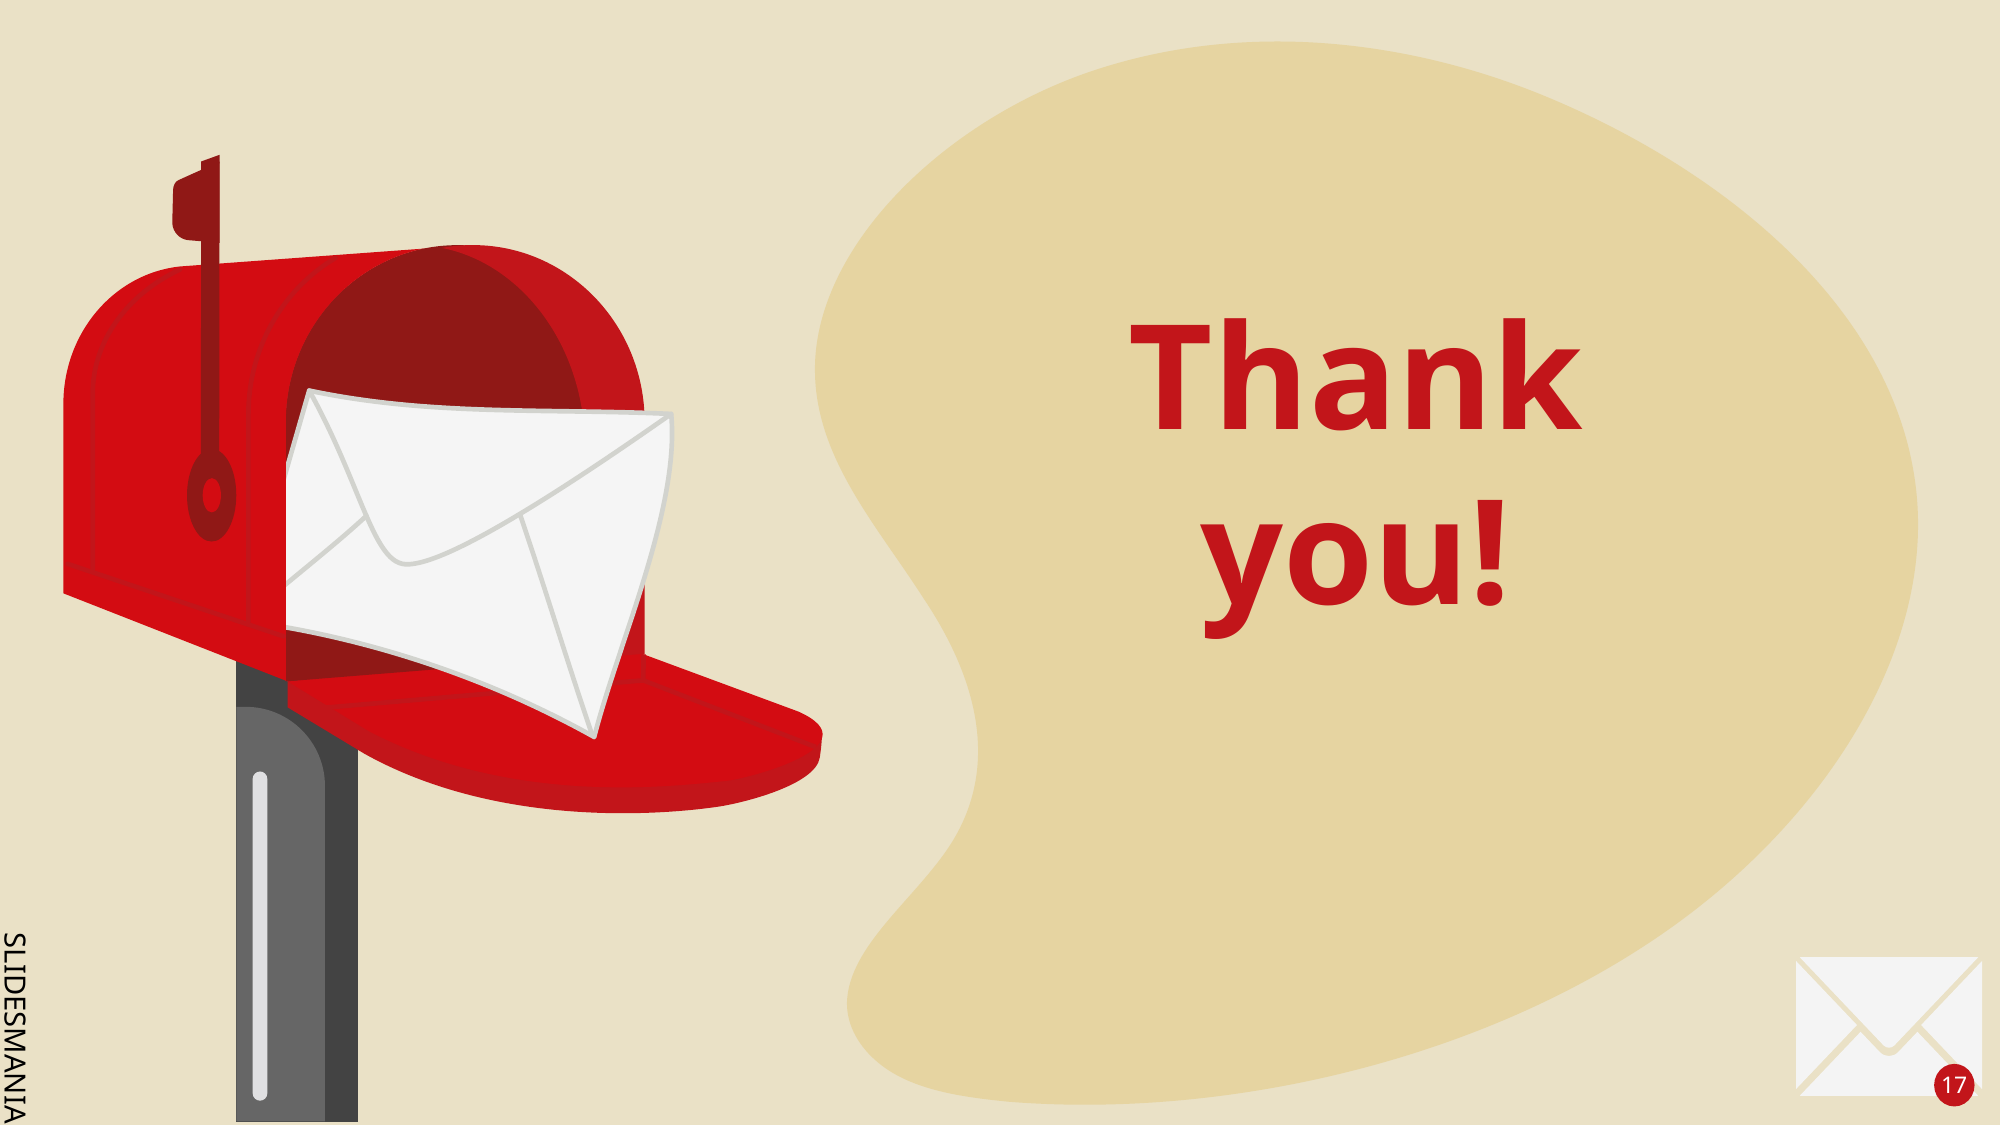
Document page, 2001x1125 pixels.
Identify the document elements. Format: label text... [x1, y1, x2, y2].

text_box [1795, 956, 2000, 1107]
title Thank you! [976, 433, 1736, 654]
